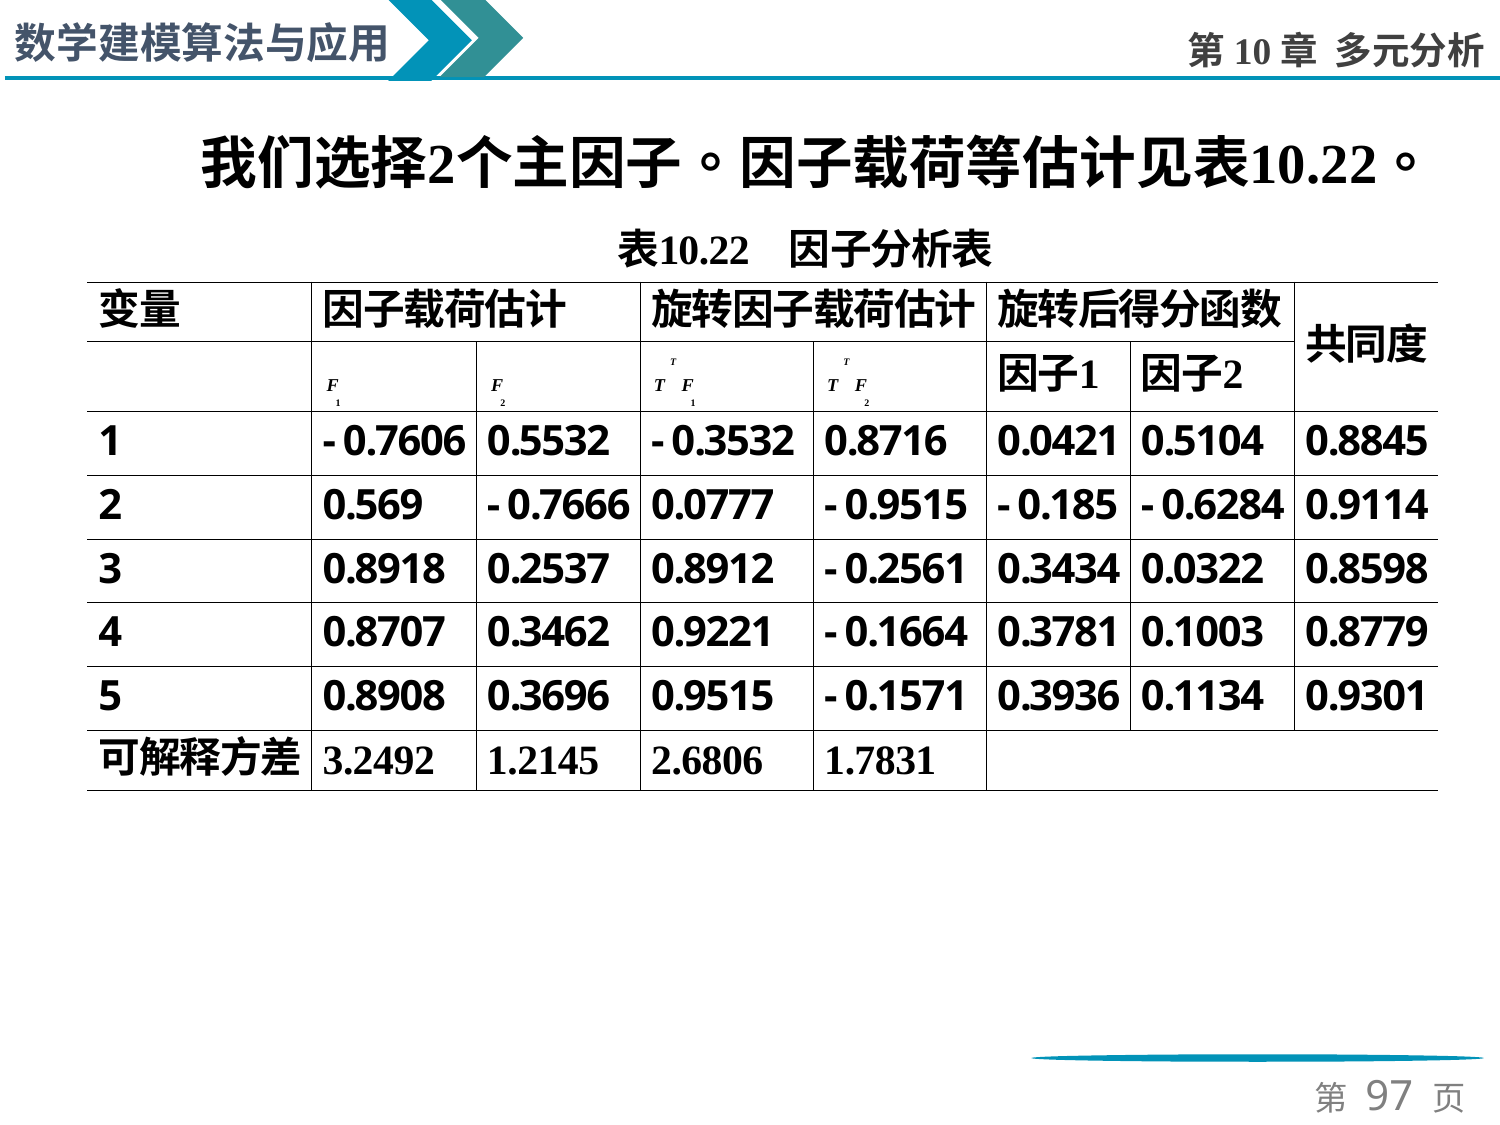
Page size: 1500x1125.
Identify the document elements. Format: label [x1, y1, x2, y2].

text_box [87, 125, 1440, 1019]
